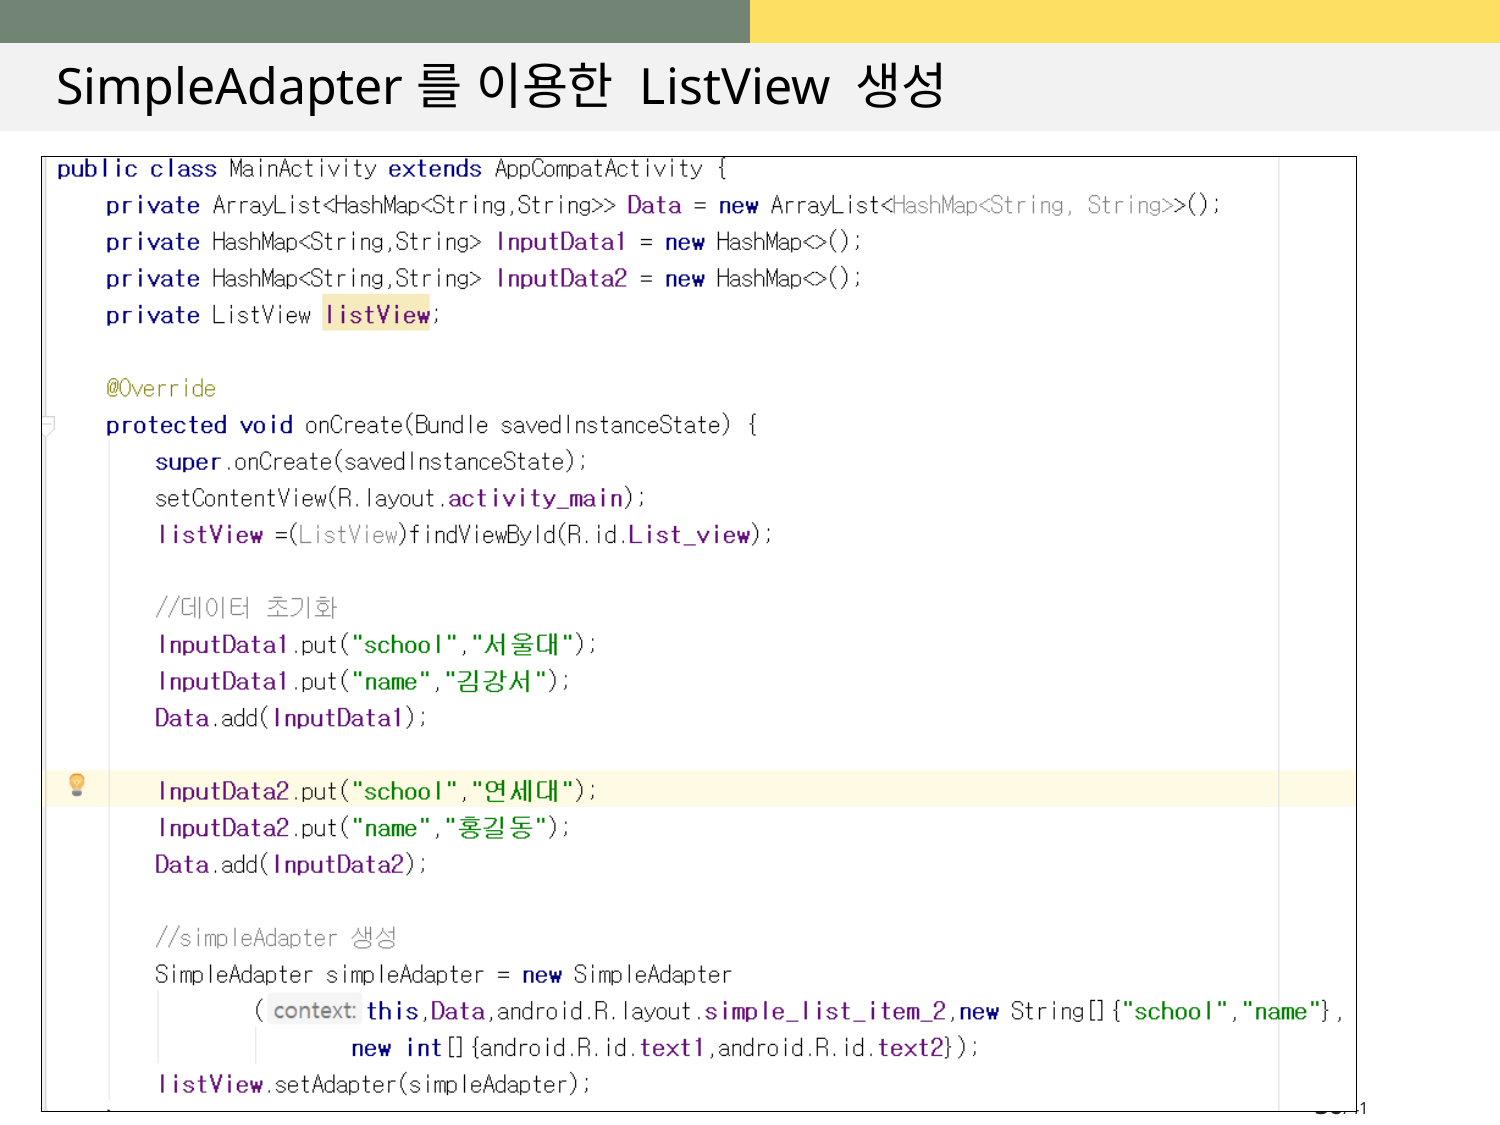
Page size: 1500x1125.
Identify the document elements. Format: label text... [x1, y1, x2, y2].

picture [41, 155, 1357, 1112]
title SimpleAdapter를 이용한 ListView 생성 [41, 42, 1459, 128]
